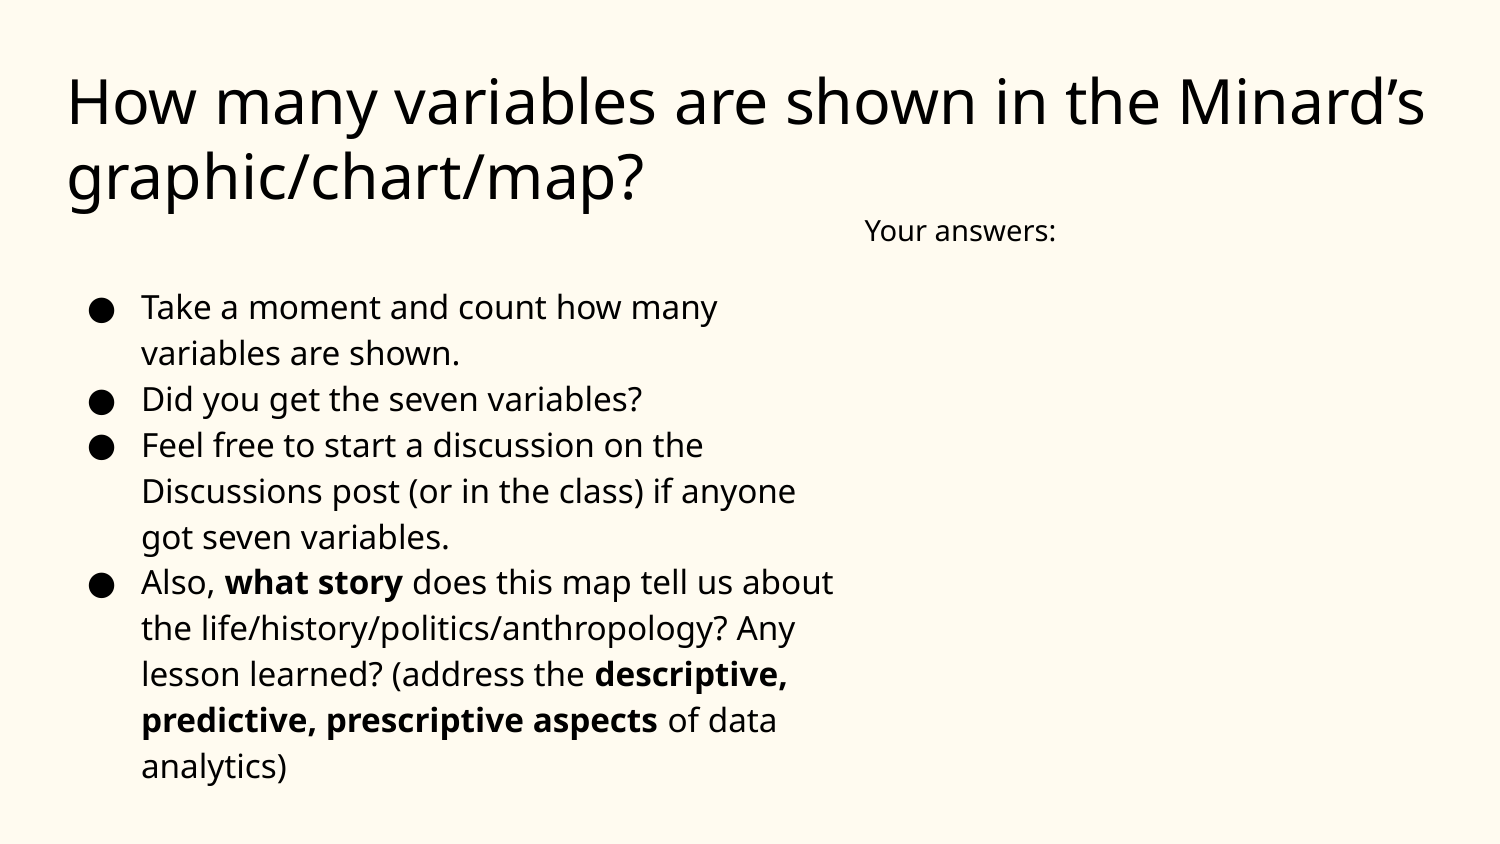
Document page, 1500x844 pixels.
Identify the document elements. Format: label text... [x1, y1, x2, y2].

list Take a moment and count how many variables are shown. Did you get the seven variables? Feel free to start a discussion on the Discussions post (or in the class) if anyone got seven variables. Also, what story does this map tell us about the life/history/politics/anthropology? Any lesson learned? (address the descriptive, predictive, prescriptive aspects of data analytics) [51, 192, 849, 750]
list Your answers: [849, 192, 1449, 750]
title How many variables are shown in the Minard’s graphic/chart/map? [51, 46, 1449, 148]
